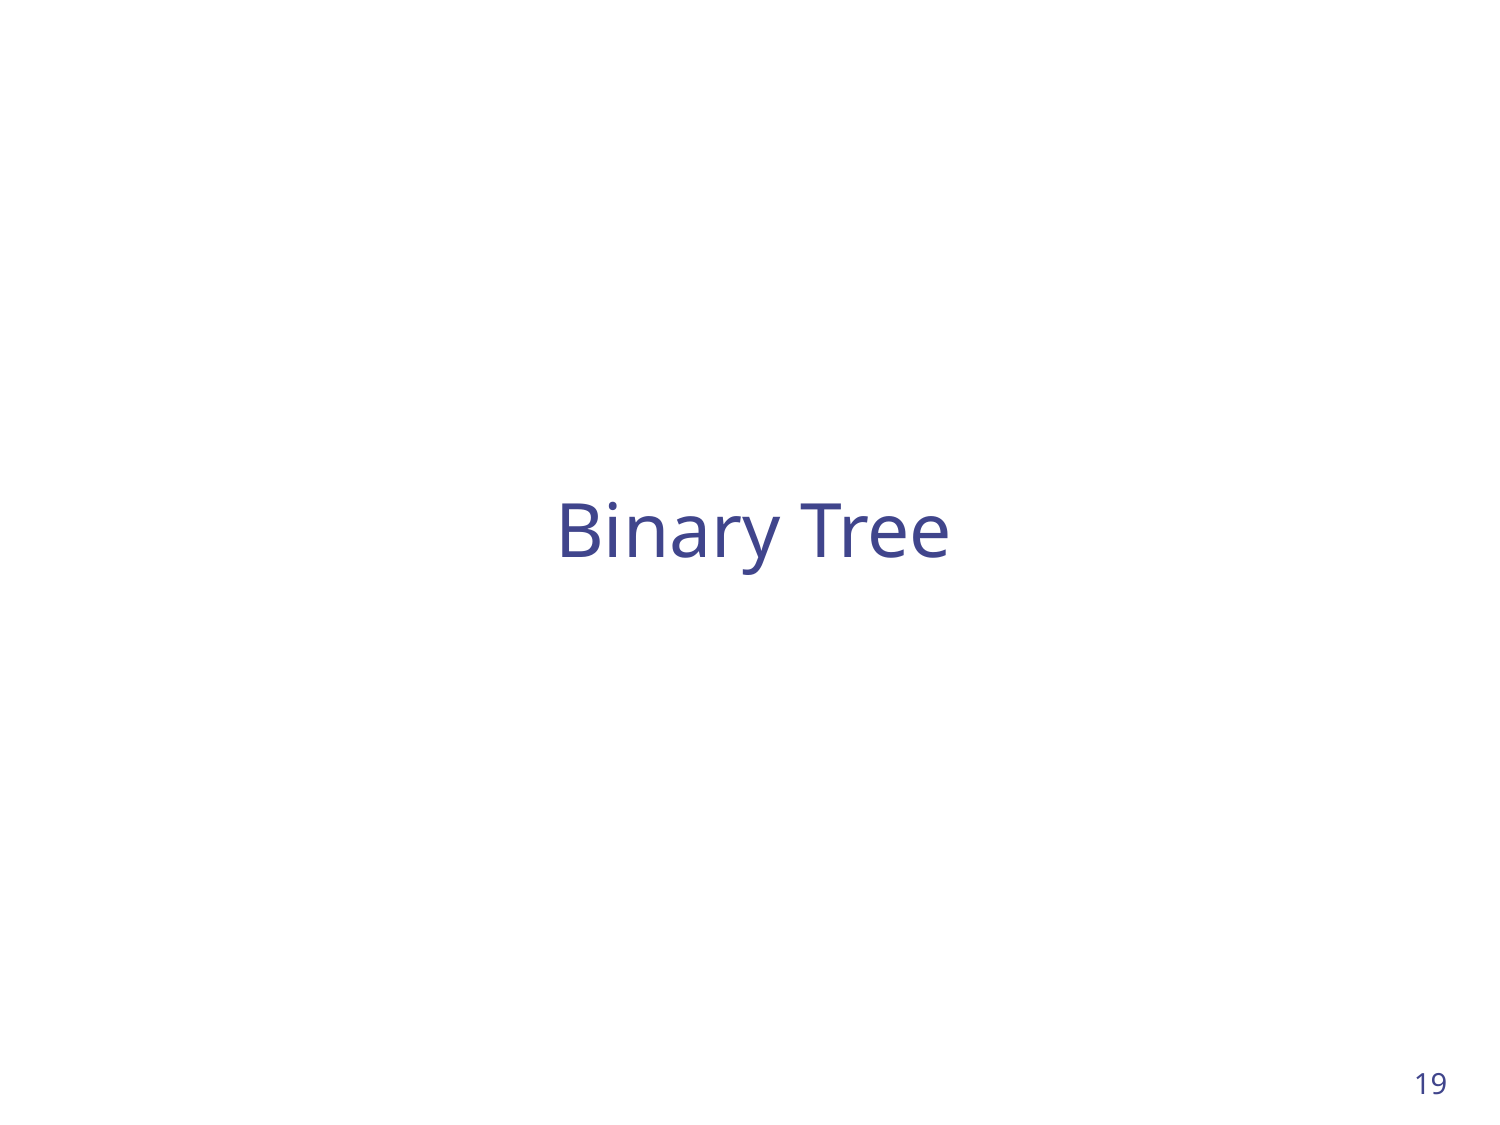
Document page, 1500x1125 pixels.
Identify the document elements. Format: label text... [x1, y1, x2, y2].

slide_number 19 [1149, 1037, 1463, 1113]
text_box Binary Tree [540, 474, 967, 580]
